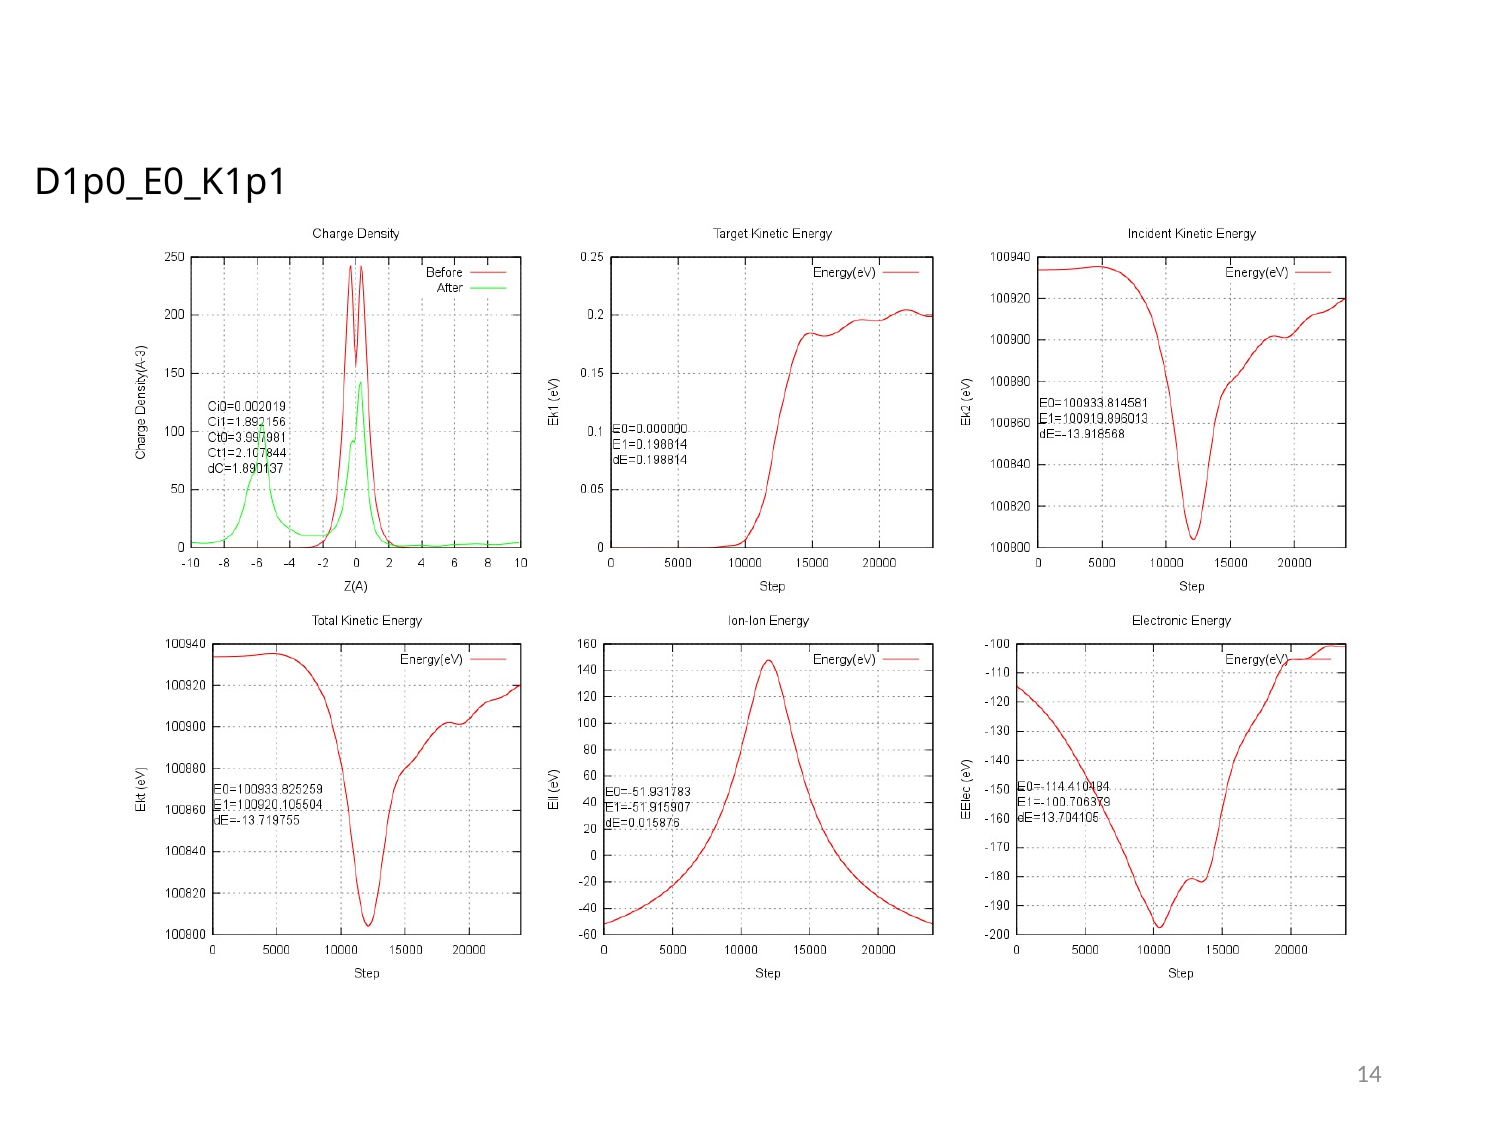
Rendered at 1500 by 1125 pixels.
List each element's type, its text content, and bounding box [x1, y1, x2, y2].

picture [129, 210, 1367, 984]
slide_number 14 [1059, 1042, 1397, 1103]
title D1p0_E0_K1p1 [19, 155, 579, 211]
